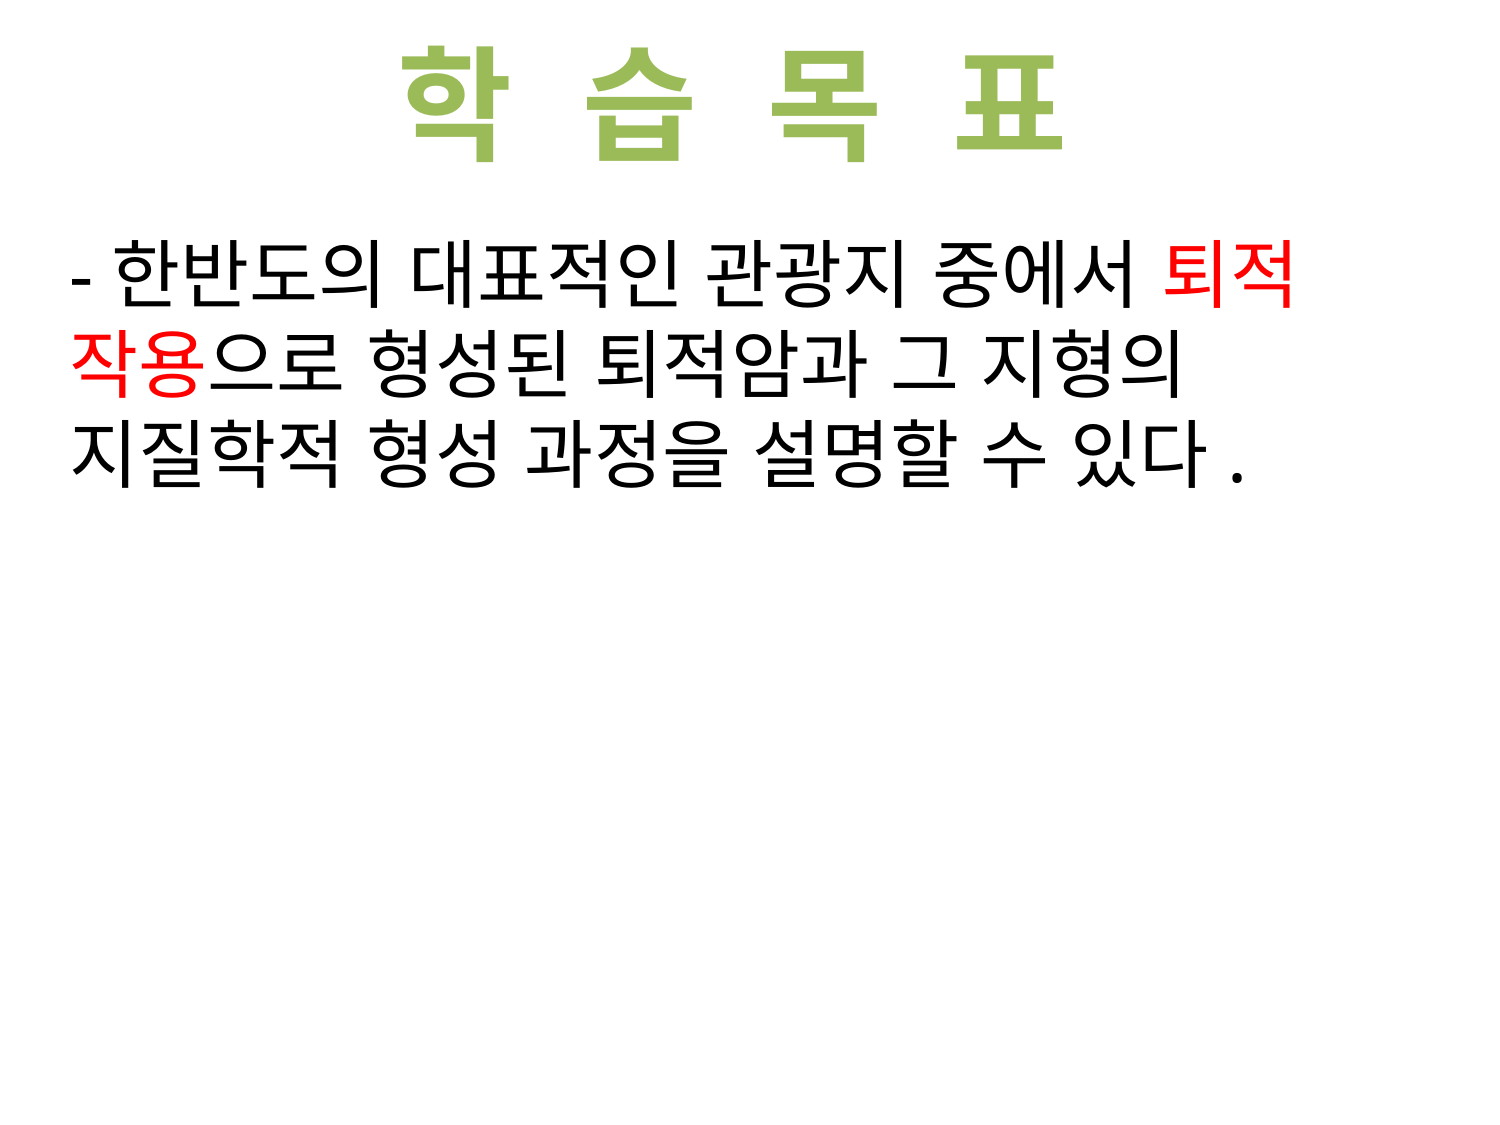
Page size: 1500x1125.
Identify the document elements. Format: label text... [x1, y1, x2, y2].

text_box 학 습 목 표 [17, 19, 1448, 184]
text_box -한반도의 대표적인 관광지 중에서 퇴적 작용으로 형성된 퇴적암과 그 지형의 지질학적 형성 과정을 설명할 수 있다. [54, 219, 1402, 505]
